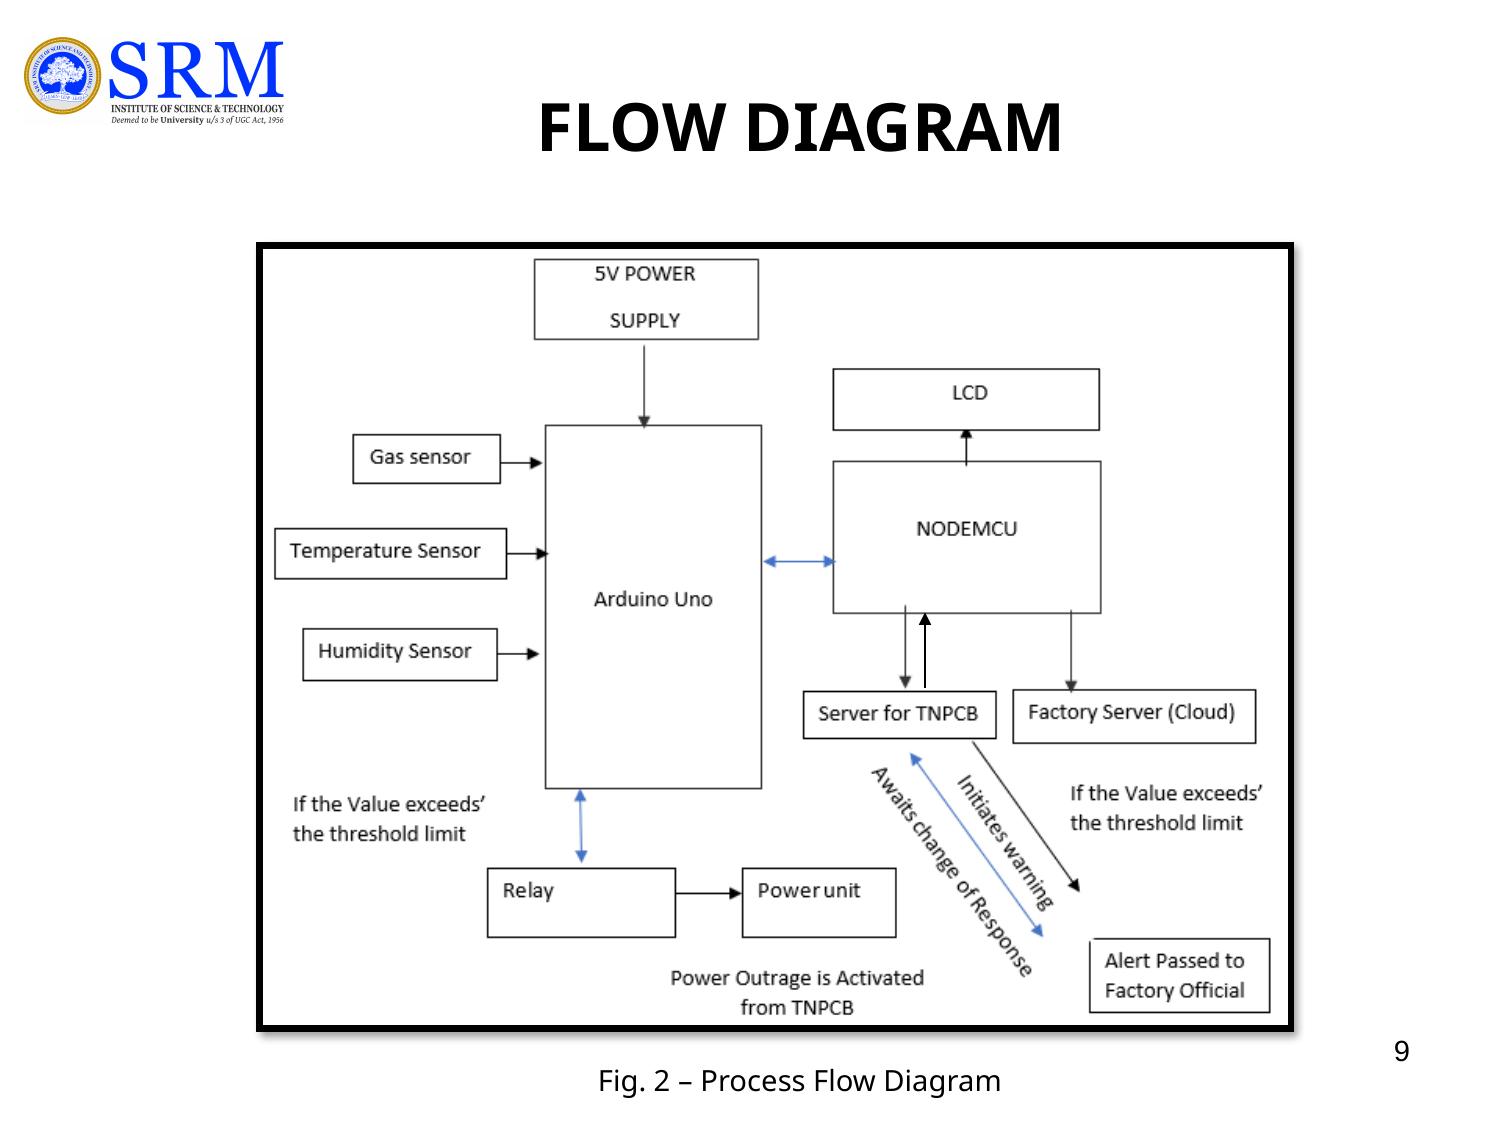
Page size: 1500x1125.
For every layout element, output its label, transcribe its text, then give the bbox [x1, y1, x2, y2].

title FLOW DIAGRAM [125, 30, 1477, 219]
picture [24, 37, 284, 126]
picture [262, 248, 1288, 1026]
slide_number 9 [1074, 1024, 1426, 1103]
text_box Fig. 2 – Process Flow Diagram [424, 1049, 1175, 1105]
